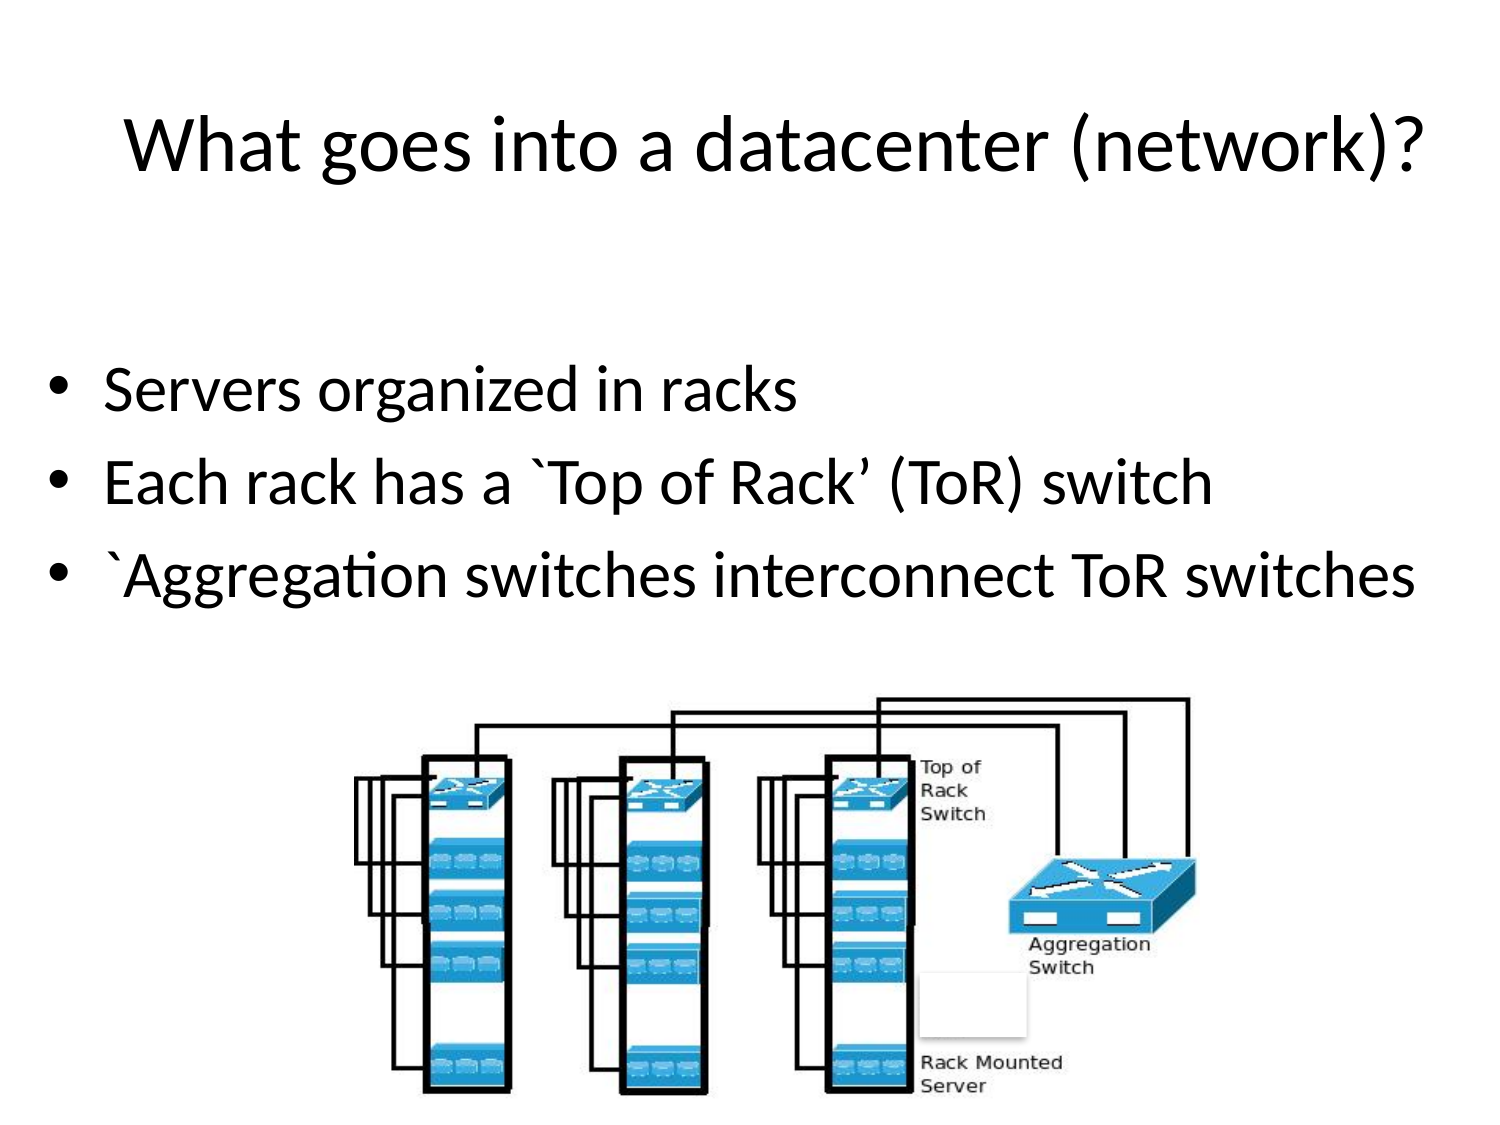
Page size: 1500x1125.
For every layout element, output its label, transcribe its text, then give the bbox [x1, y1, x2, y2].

title What goes into a datacenter (network)? [75, 45, 1480, 233]
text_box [353, 642, 1200, 1117]
list Servers organized in racks Each rack has a `Top of Rack’ (ToR) switch `Aggregation switches interconnect ToR switches [32, 336, 1500, 694]
